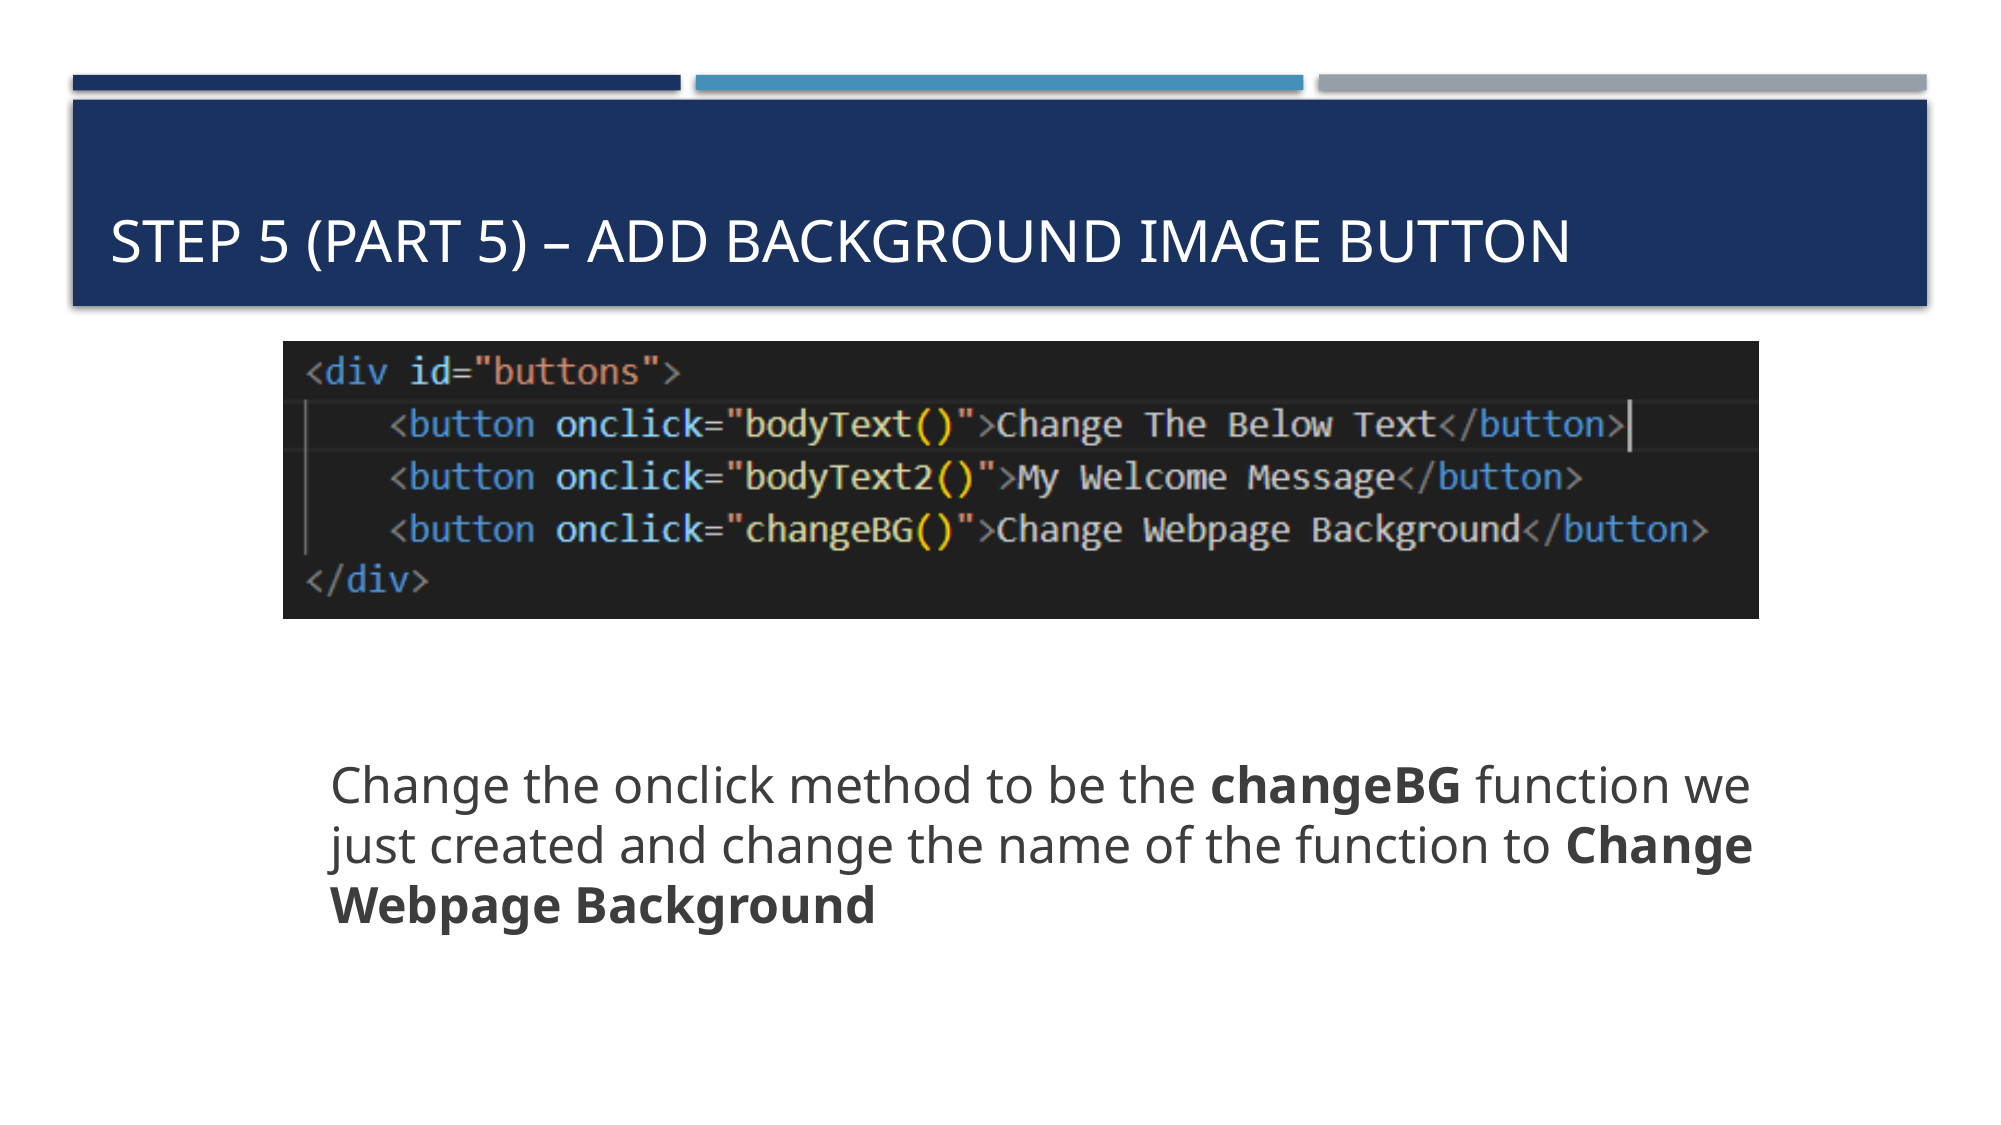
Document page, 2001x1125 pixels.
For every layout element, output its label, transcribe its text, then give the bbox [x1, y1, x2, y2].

picture [282, 340, 1760, 619]
title Step 5 (part 5) – add background image button [95, 119, 1905, 282]
text_box Change the onclick method to be the changeBG function we just created and change the name of the function to Change Webpage Background [315, 704, 1798, 982]
